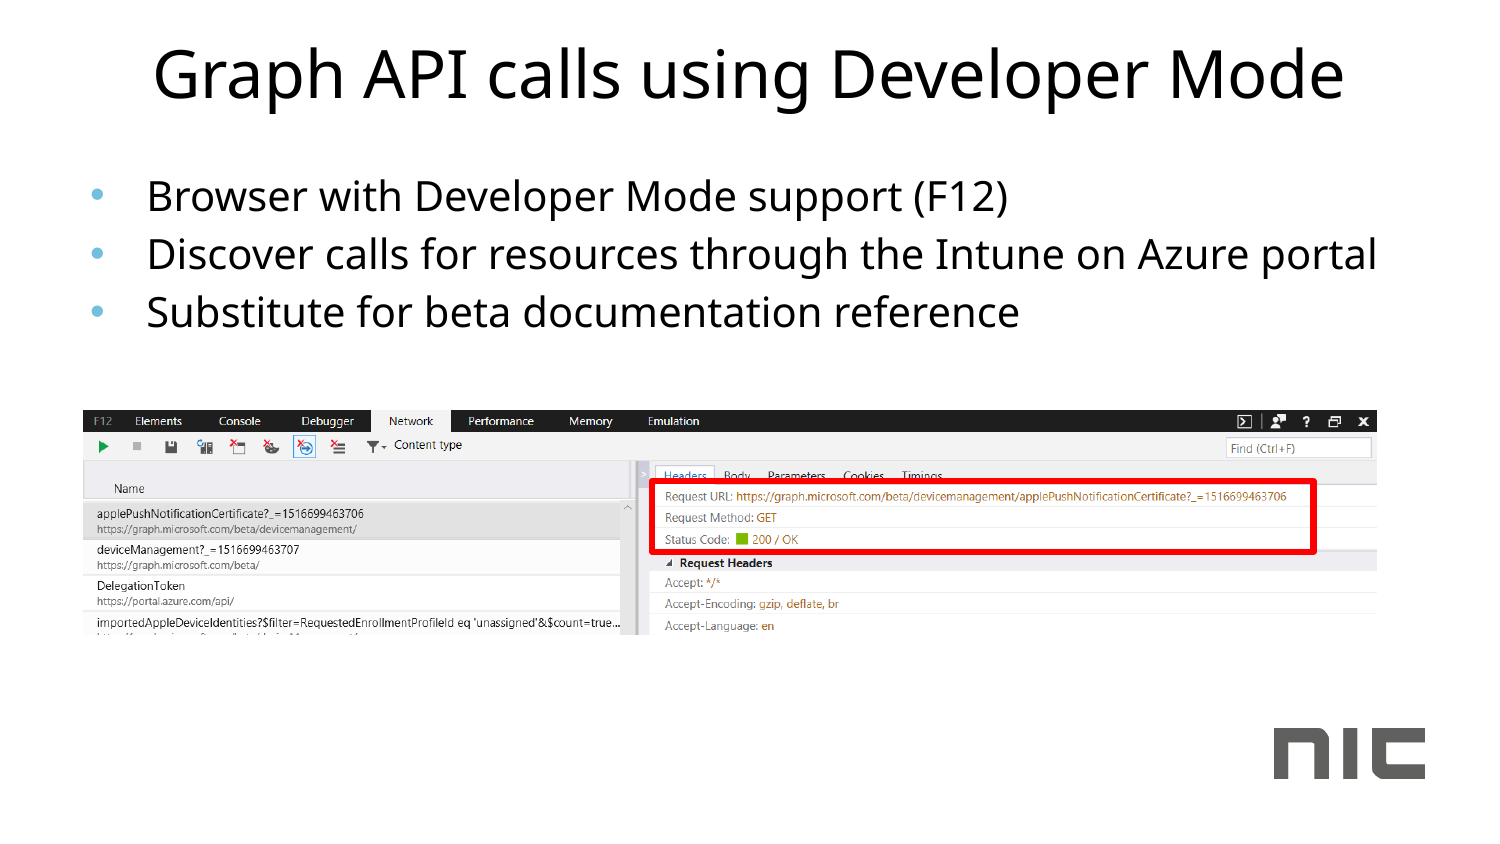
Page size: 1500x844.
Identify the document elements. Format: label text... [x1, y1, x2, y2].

list Browser with Developer Mode support (F12) Discover calls for resources through the Intune on Azure portal Substitute for beta documentation reference [75, 161, 1425, 694]
title Graph API calls using Developer Mode [75, 16, 1425, 127]
picture [83, 409, 1377, 635]
